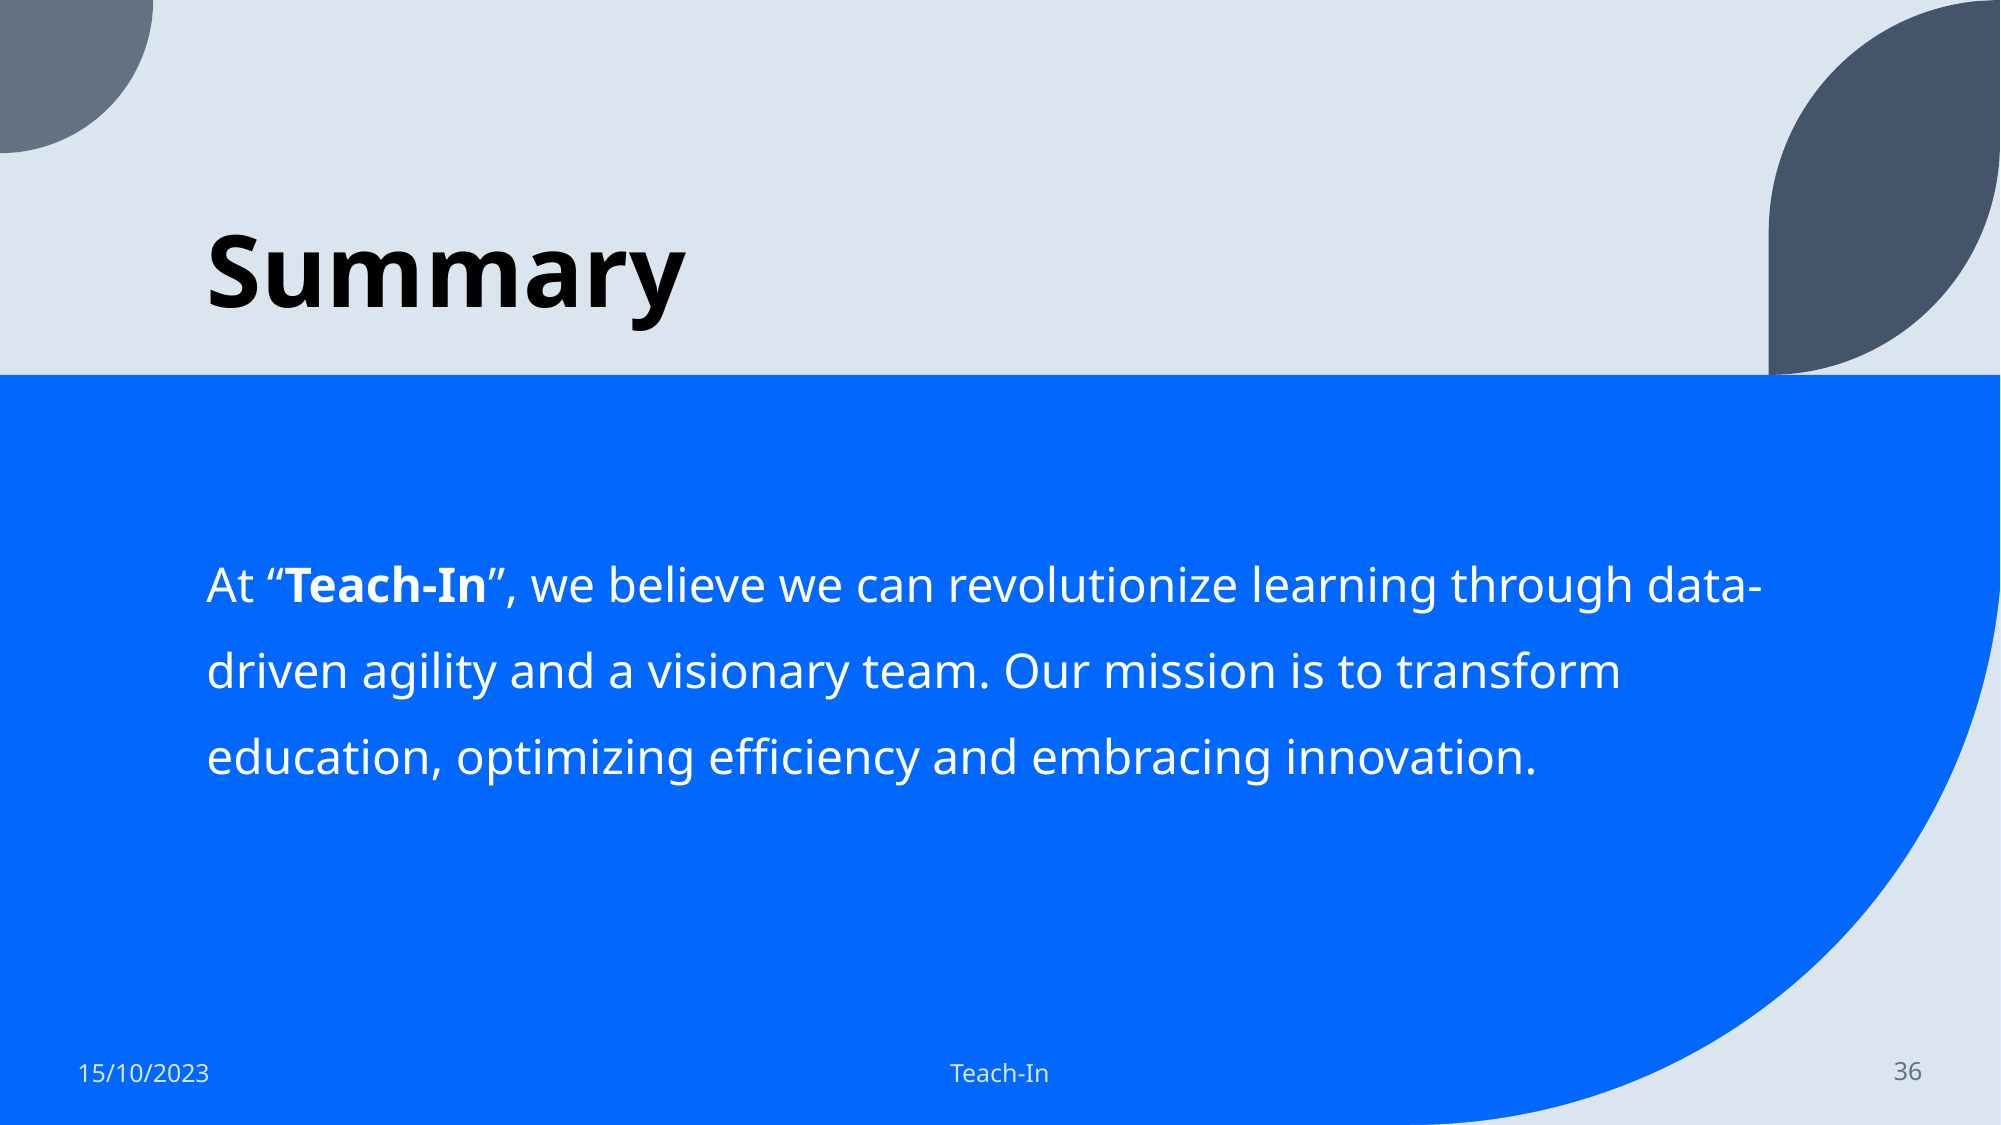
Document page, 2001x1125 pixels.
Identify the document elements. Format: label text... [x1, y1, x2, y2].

footer Teach-In [662, 1042, 1338, 1103]
slide_number 36 [1674, 1042, 1938, 1103]
title Summary [191, 79, 1796, 337]
list At “Teach-In”, we believe we can revolutionize learning through data-driven agility and a visionary team. Our mission is to transform education, optimizing efficiency and embracing innovation. [191, 517, 1796, 868]
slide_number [62, 1042, 513, 1103]
